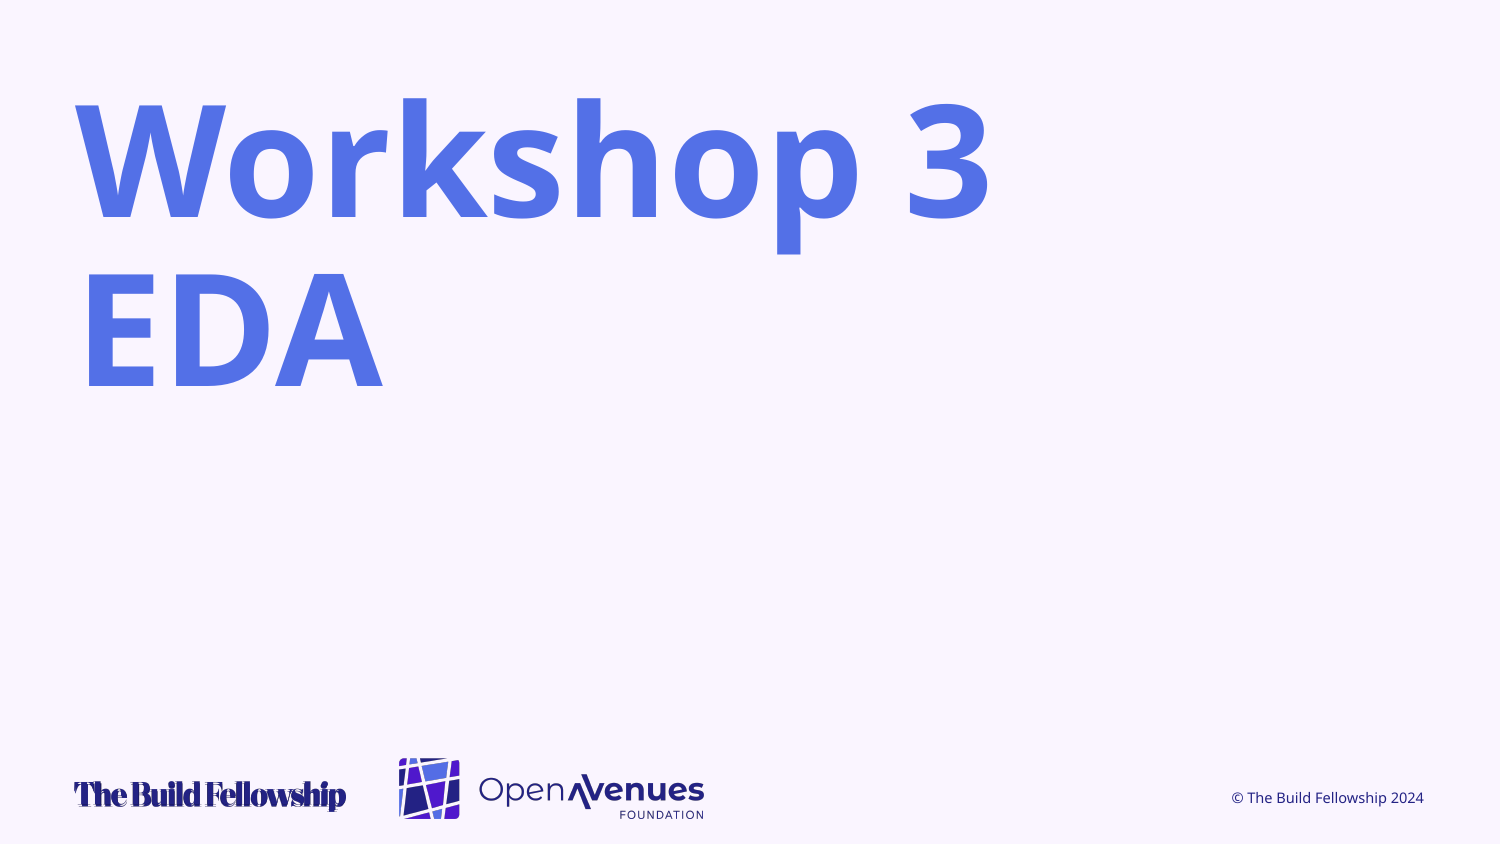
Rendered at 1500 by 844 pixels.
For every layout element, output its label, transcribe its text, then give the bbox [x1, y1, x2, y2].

picture [74, 781, 346, 812]
picture [399, 758, 704, 820]
text_box Workshop 3 EDA [75, 82, 1190, 395]
